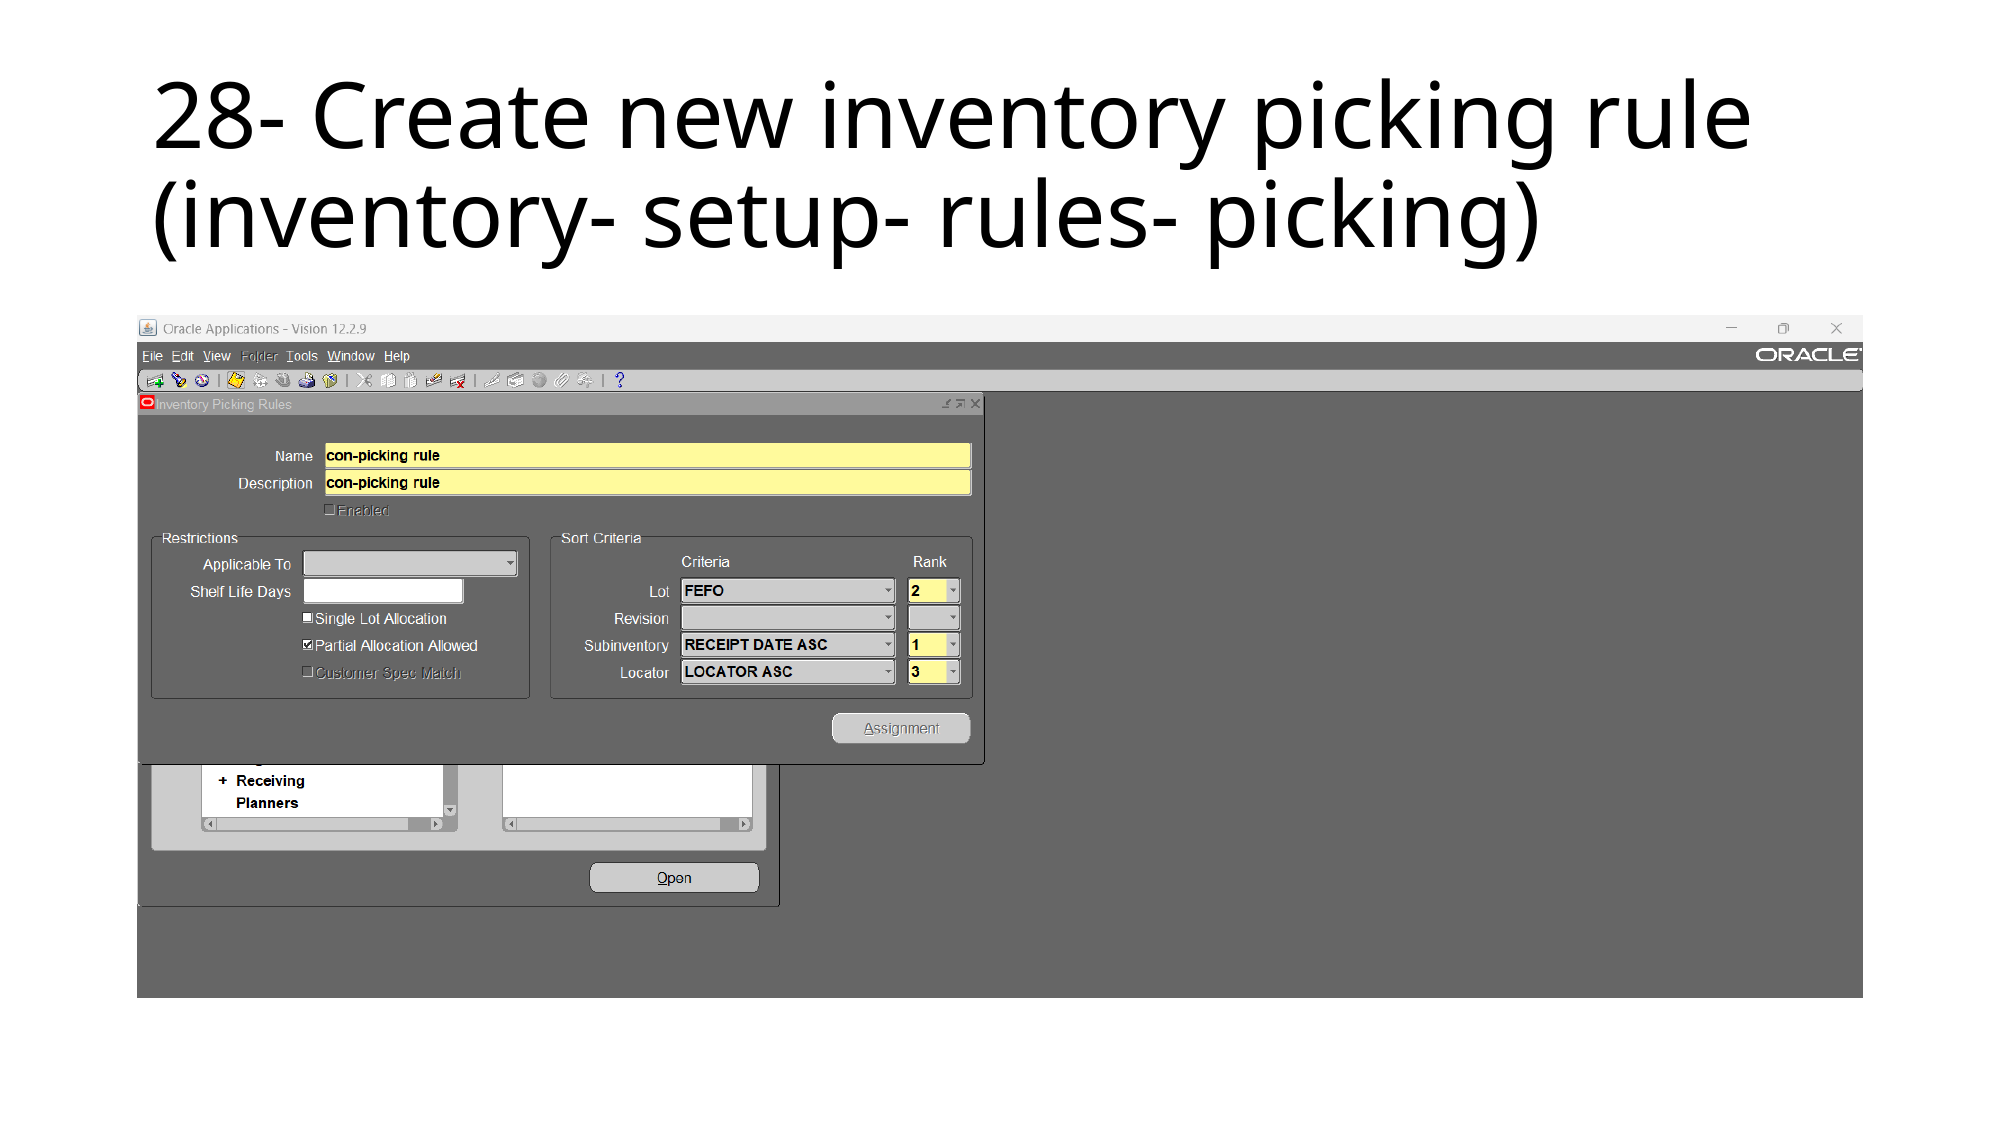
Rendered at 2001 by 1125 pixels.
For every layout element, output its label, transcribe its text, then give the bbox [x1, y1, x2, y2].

title 28- Create new inventory picking rule (inventory- setup- rules- picking) [137, 59, 1863, 278]
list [137, 315, 1863, 998]
